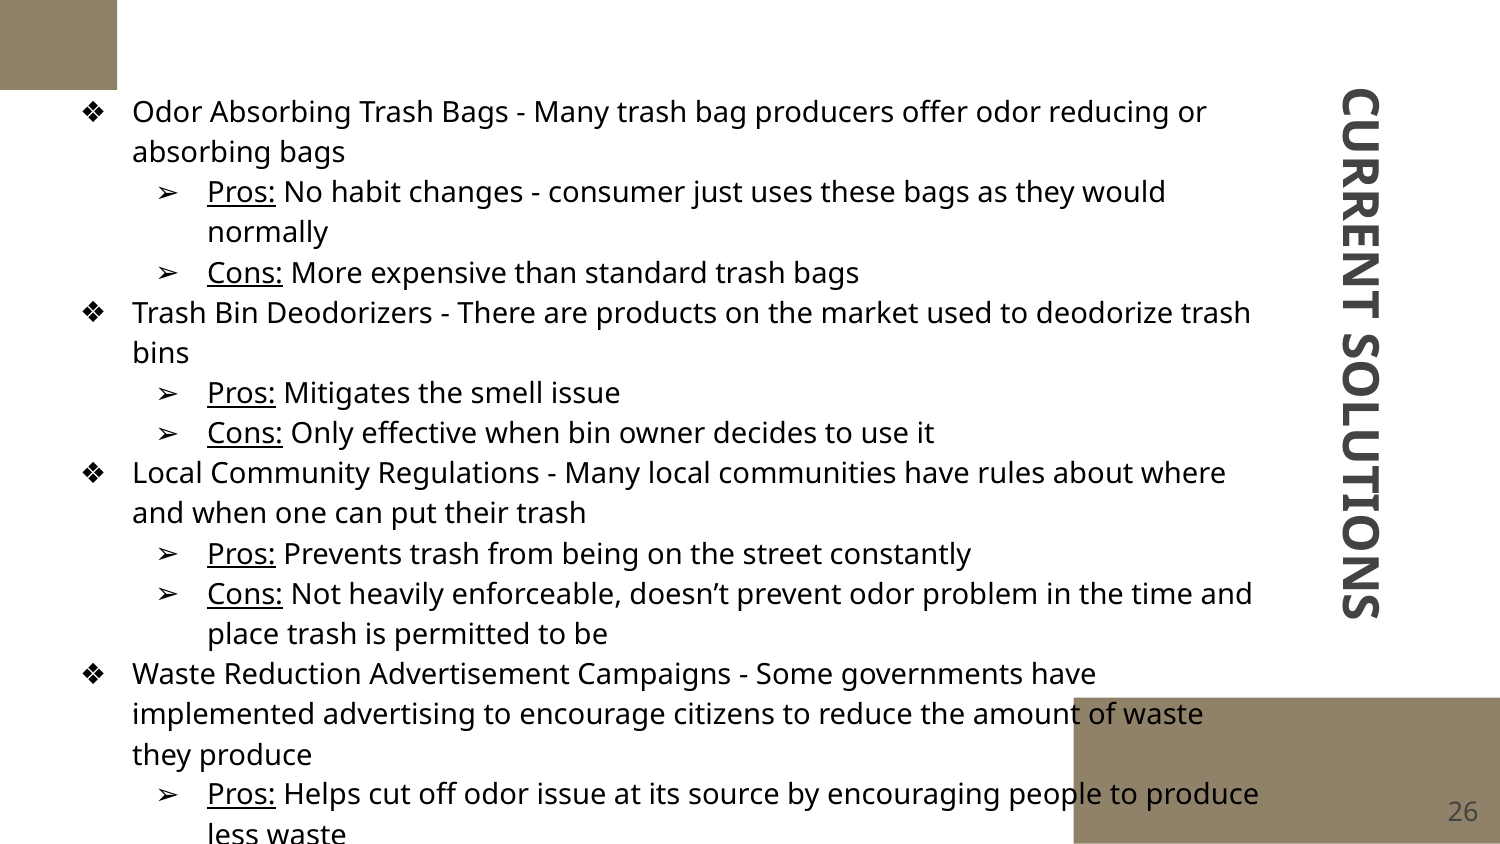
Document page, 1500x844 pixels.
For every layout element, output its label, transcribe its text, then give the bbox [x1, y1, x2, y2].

slide_number ‹#› [1403, 779, 1494, 844]
title CURRENT SOLUTIONS [1328, 71, 1409, 643]
text_box [1073, 697, 1500, 844]
text_box Odor Absorbing Trash Bags - Many trash bag producers offer odor reducing or absorbing bags Pros: No habit changes - consumer just uses these bags as they would normally Cons: More expensive than standard trash bags Trash Bin Deodorizers - There are products on the market used to deodorize trash bins Pros: Mitigates the smell issue Cons: Only effective when bin owner decides to use it Local Community Regulations - Many local communities have rules about where and when one can put their trash Pros: Prevents trash from being on the street constantly Cons: Not heavily enforceable, doesn’t prevent odor problem in the time and place trash is permitted to be Waste Reduction Advertisement Campaigns - Some governments have implemented advertising to encourage citizens to reduce the amount of waste they produce Pros: Helps cut off odor issue at its source by encouraging people to produce less waste Cons: Effectiveness is unknown, not strongly advertised Composting - Some consumers choose to compost much of their waste Pros: Less waste makes it to the trash can and thus onto the street Cons: Simply relocates the smell issue, may attract animals/pests [42, 73, 1287, 771]
text_box [0, 0, 118, 90]
